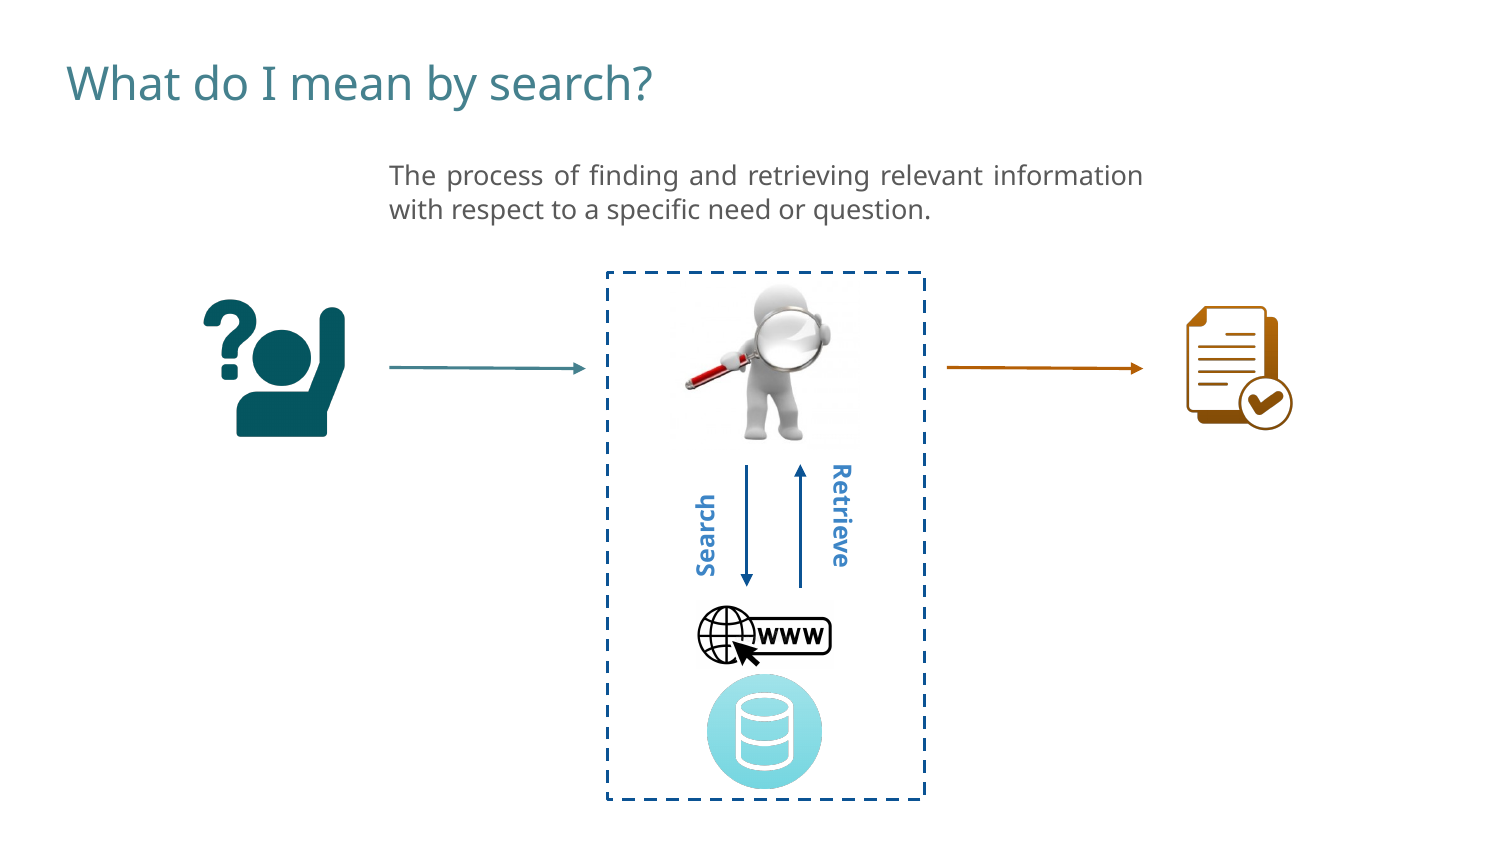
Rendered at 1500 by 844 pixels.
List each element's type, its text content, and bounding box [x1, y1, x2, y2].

title What do I mean by search? [51, 35, 1449, 130]
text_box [607, 272, 926, 800]
list The process of finding and retrieving relevant information with respect to a specific need or question. [374, 141, 1159, 245]
picture [196, 291, 358, 445]
picture [1174, 303, 1304, 433]
